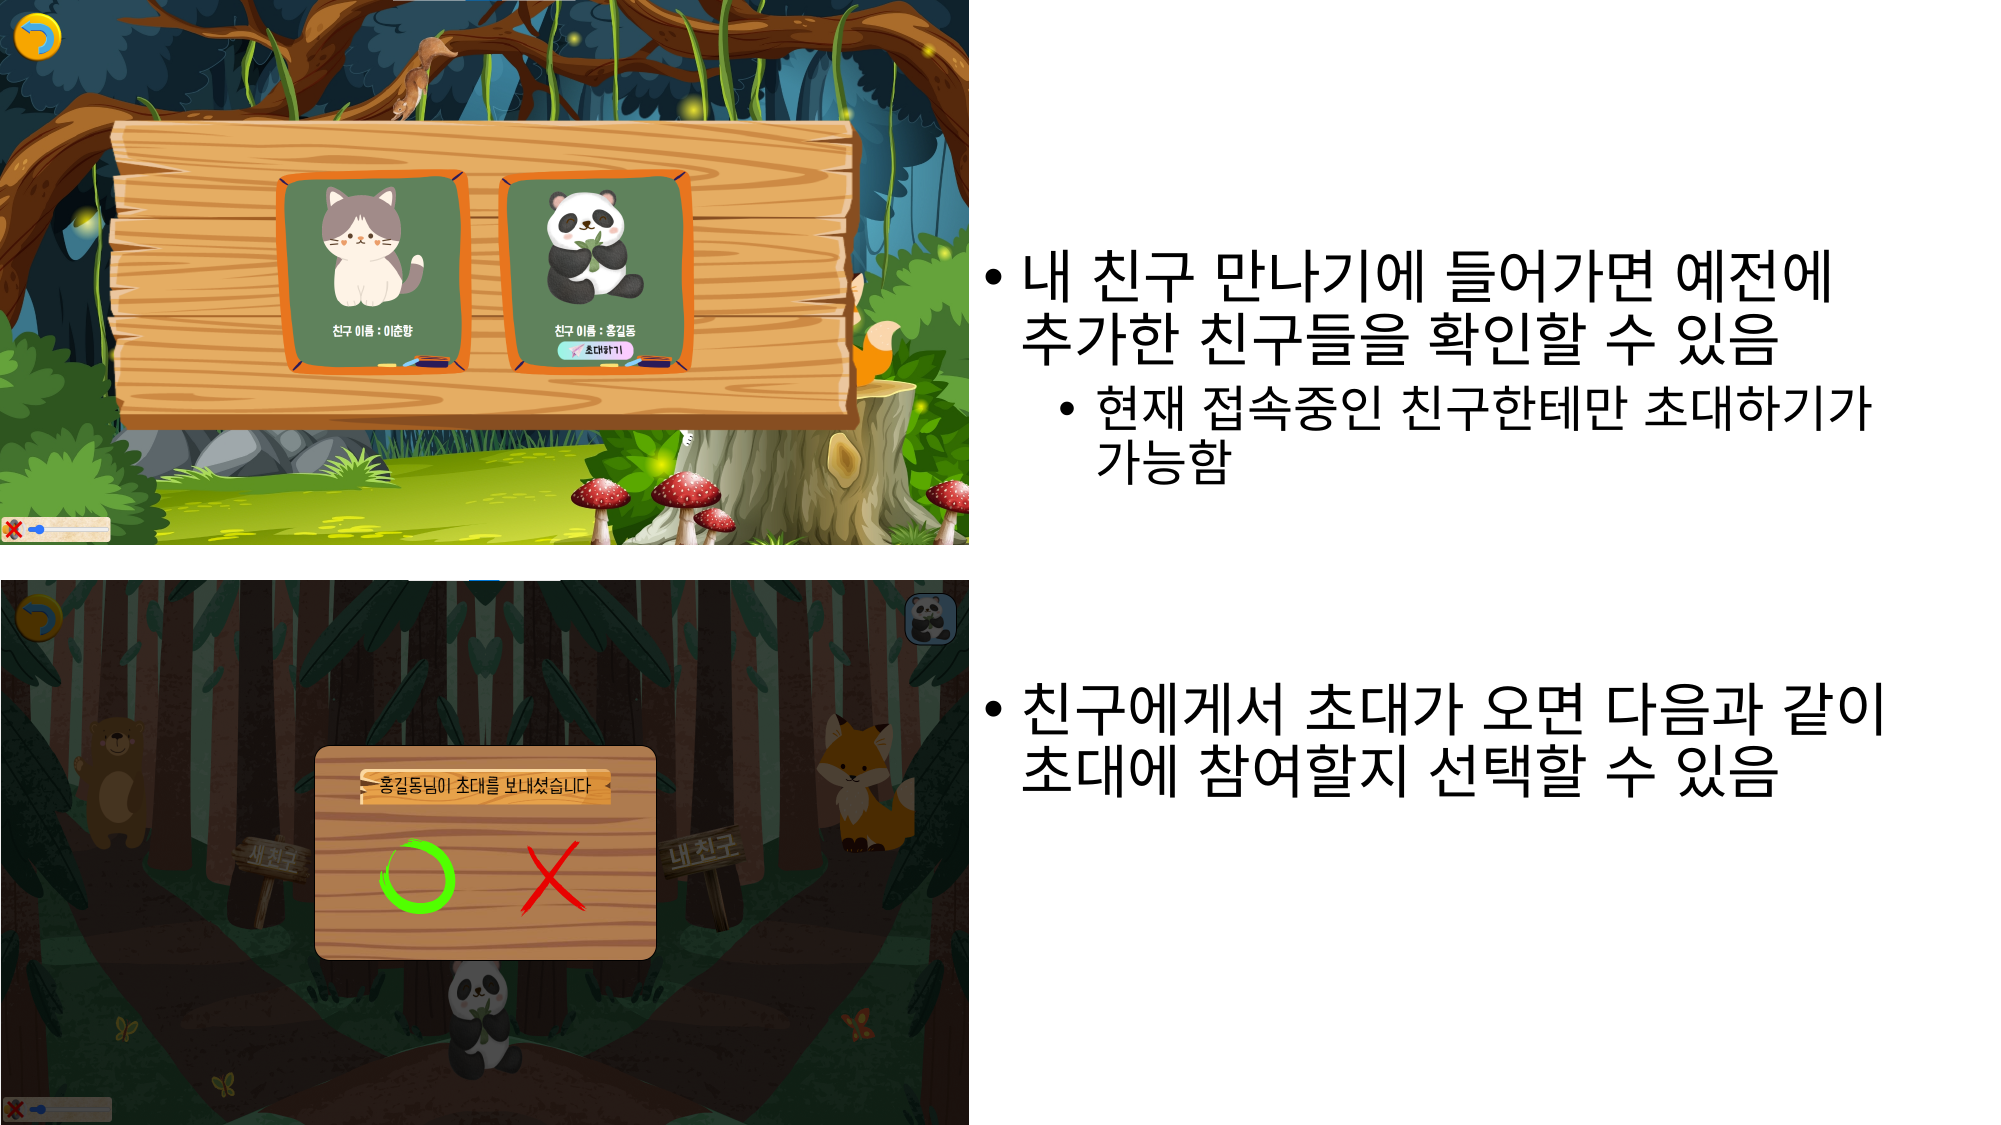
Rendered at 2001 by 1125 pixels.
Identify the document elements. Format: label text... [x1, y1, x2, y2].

list 내 친구 만나기에 들어가면 예전에 추가한 친구들을 확인할 수 있음 현재 접속중인 친구한테만 초대하기가 가능함 친구에게서 초대가 오면 다음과 같이 초대에 참여할지 선택할 수 있음 [968, 240, 1985, 955]
picture [0, 0, 969, 545]
picture [0, 580, 969, 1125]
